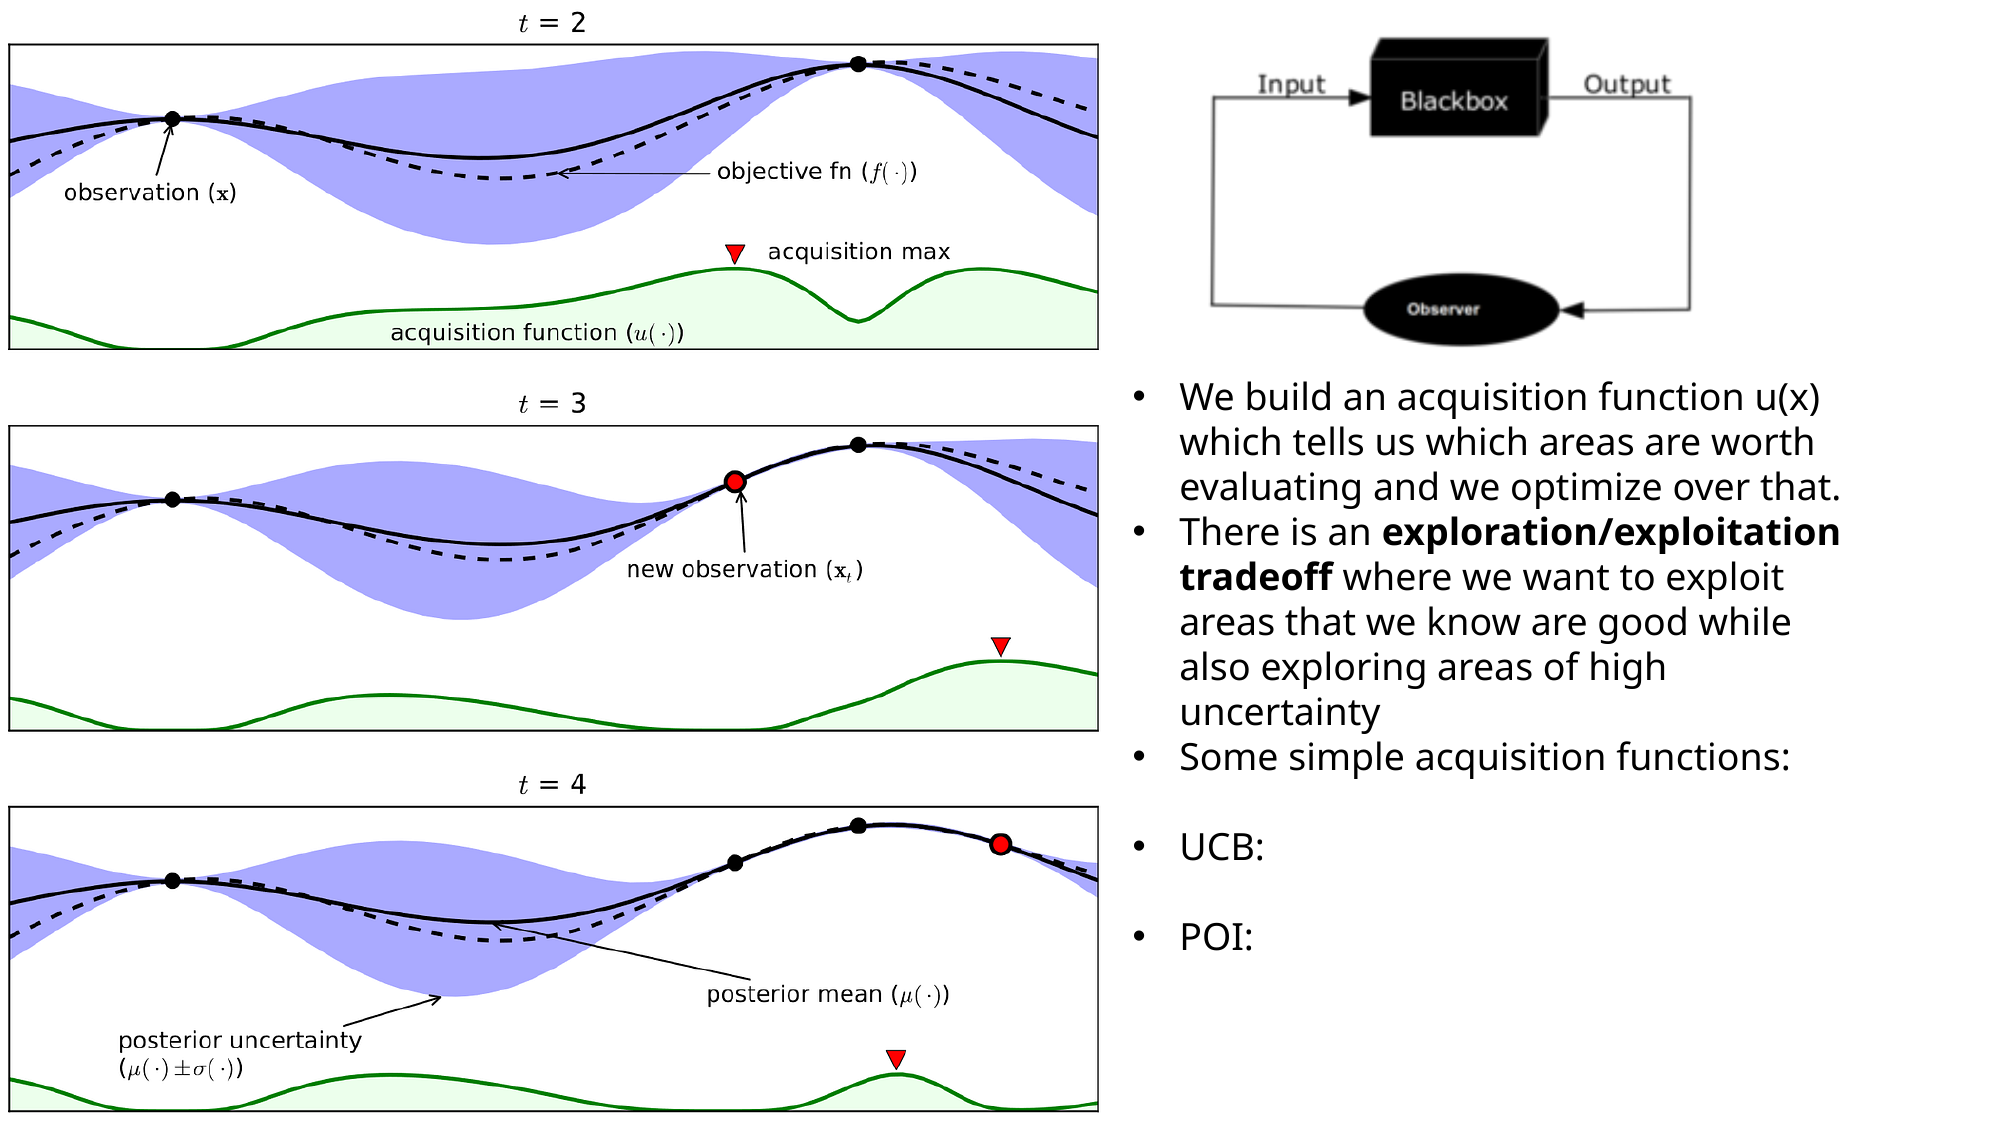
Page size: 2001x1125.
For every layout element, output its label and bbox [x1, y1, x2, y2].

picture [0, 0, 1119, 1125]
picture [1205, 16, 1732, 366]
